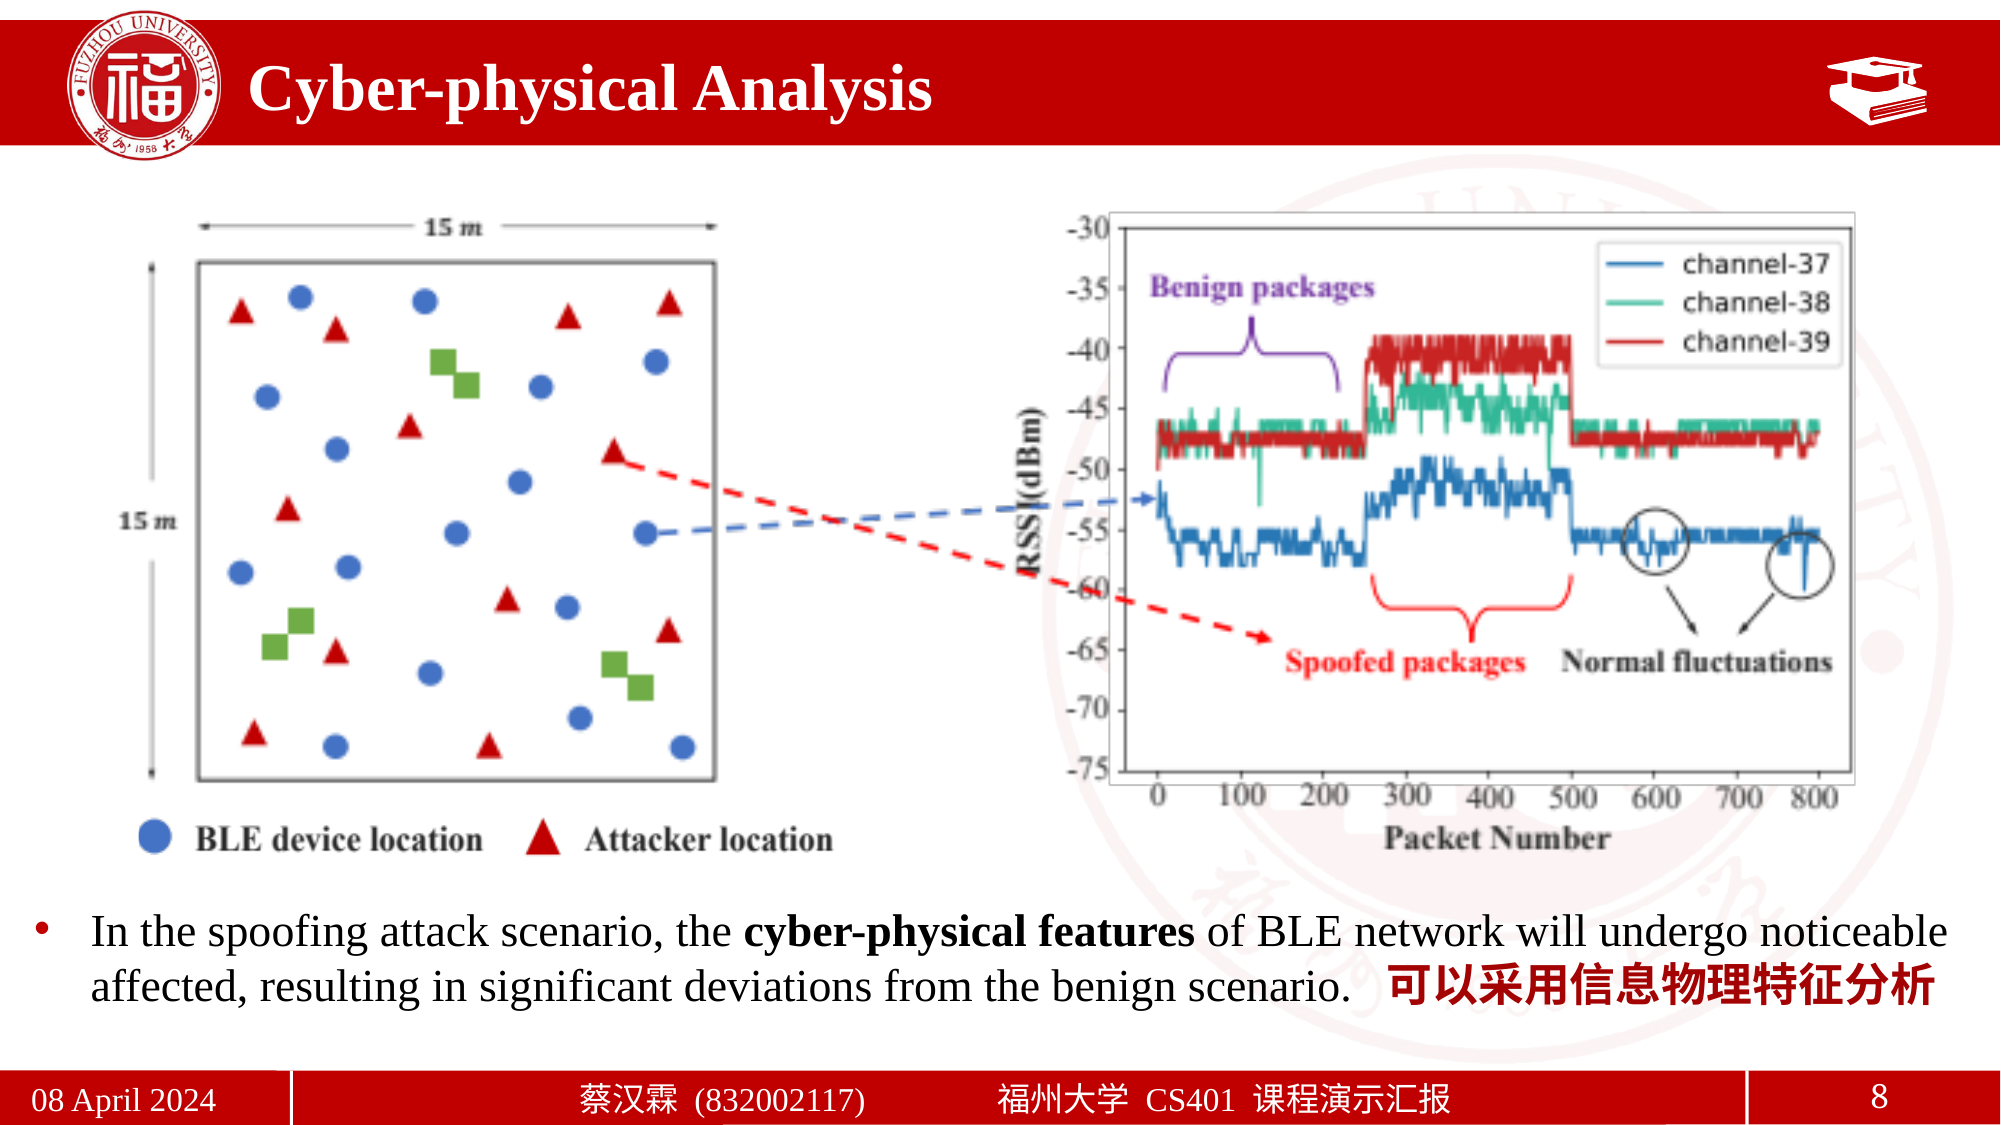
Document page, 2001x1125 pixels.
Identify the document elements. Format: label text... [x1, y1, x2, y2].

text_box In the spoofing attack scenario, the cyber-physical features of BLE network will undergo noticeable affected, resulting in significant deviations from the benign scenario. 可以采用信息物理特征分析 [19, 893, 2000, 1018]
title Cyber-physical Analysis [232, 42, 1733, 136]
picture [109, 196, 1856, 879]
picture [67, 9, 221, 161]
